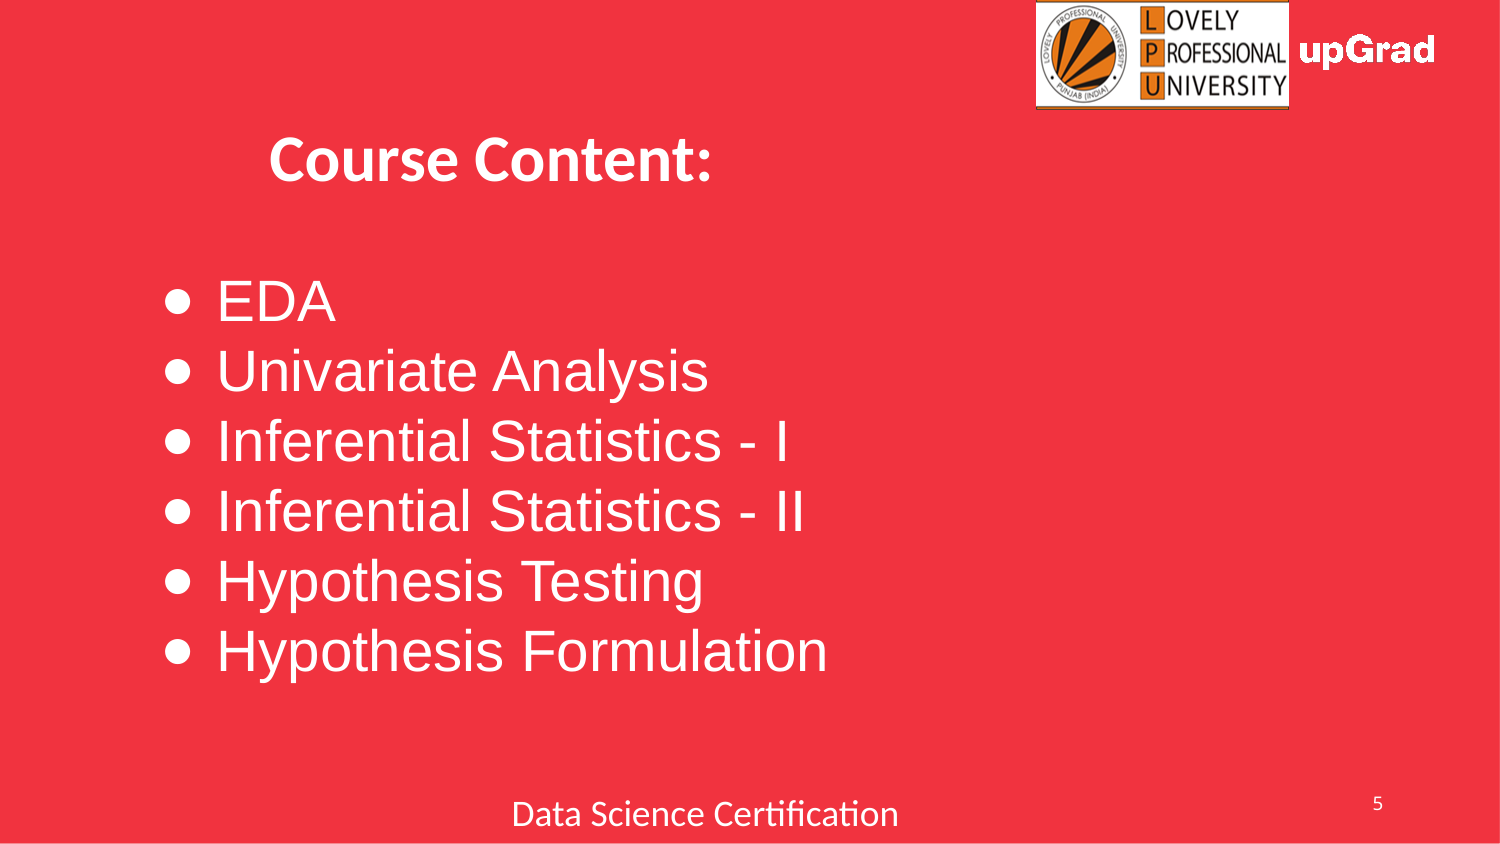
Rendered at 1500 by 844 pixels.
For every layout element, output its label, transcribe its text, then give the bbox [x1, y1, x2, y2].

picture [1035, 0, 1290, 111]
picture [1300, 34, 1434, 70]
text_box Data Science Certification Program [496, 781, 1003, 827]
text_box Course Content: [104, 107, 832, 193]
text_box EDA Univariate Analysis Inferential Statistics - I Inferential Statistics - II Hypothesis Testing Hypothesis Formulation [126, 248, 973, 744]
text_box 5 [1060, 781, 1399, 827]
